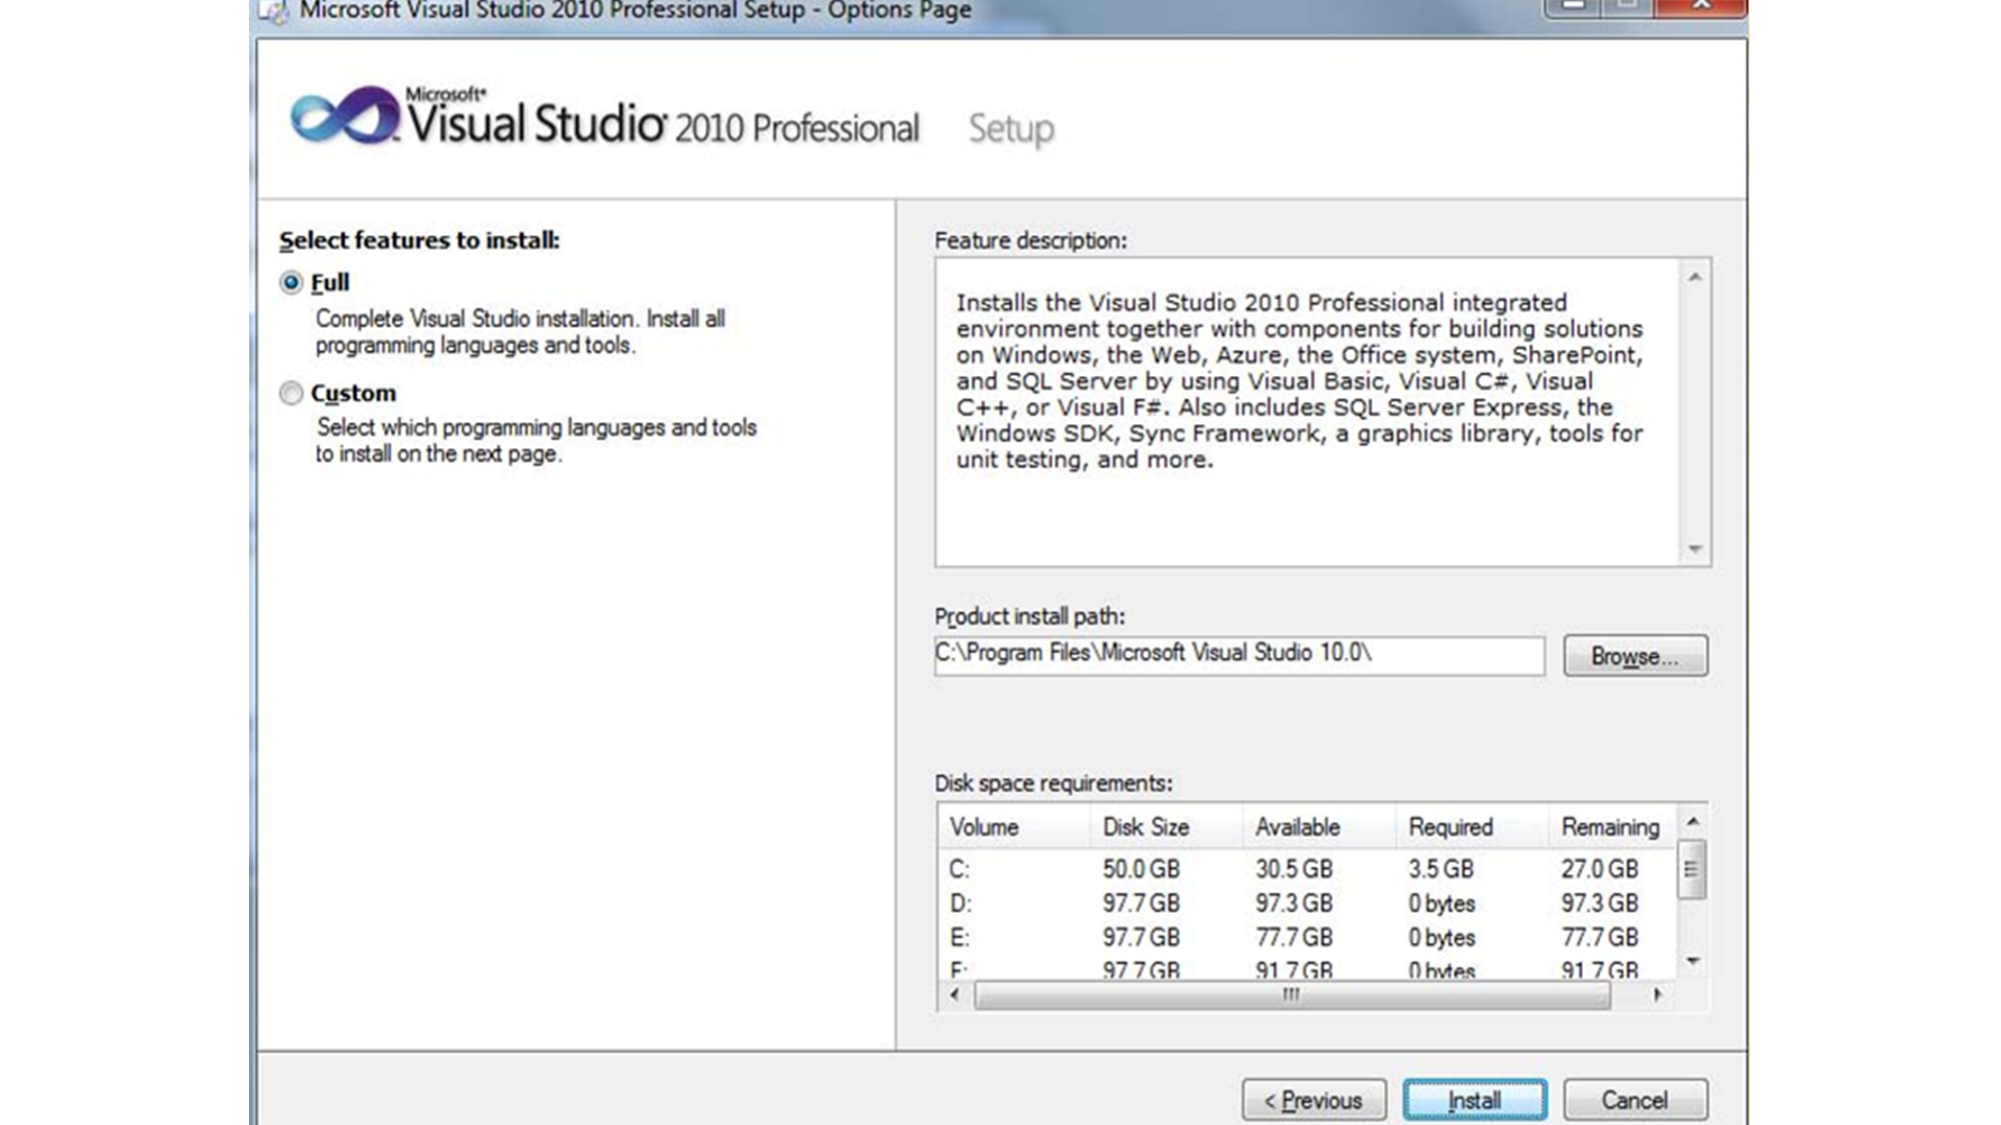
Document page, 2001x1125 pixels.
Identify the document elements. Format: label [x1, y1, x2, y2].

picture [249, 0, 1750, 1125]
